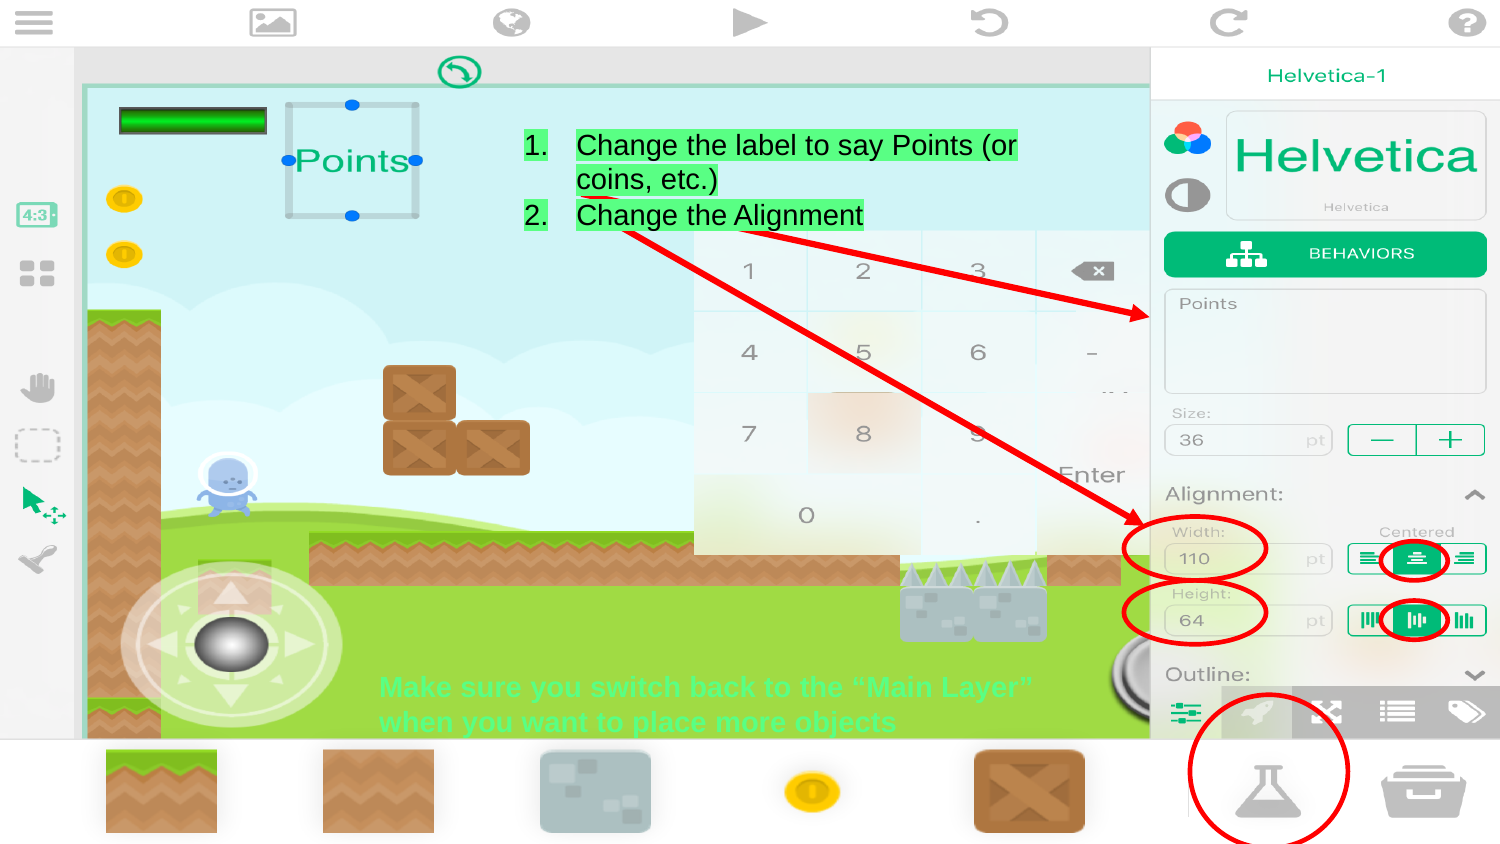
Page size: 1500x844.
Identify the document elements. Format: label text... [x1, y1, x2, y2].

text_box [1380, 600, 1448, 640]
text_box [1123, 580, 1267, 645]
text_box Make sure you switch back to the “Main Layer” when you want to place more objects [364, 653, 1091, 752]
text_box [1380, 541, 1448, 581]
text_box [606, 218, 1145, 527]
text_box [1123, 516, 1267, 580]
text_box Change the label to say Points (or coins, etc.) Change the Alignment [486, 110, 1058, 265]
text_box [581, 193, 1150, 318]
text_box [1189, 694, 1348, 844]
picture [0, 0, 1500, 844]
